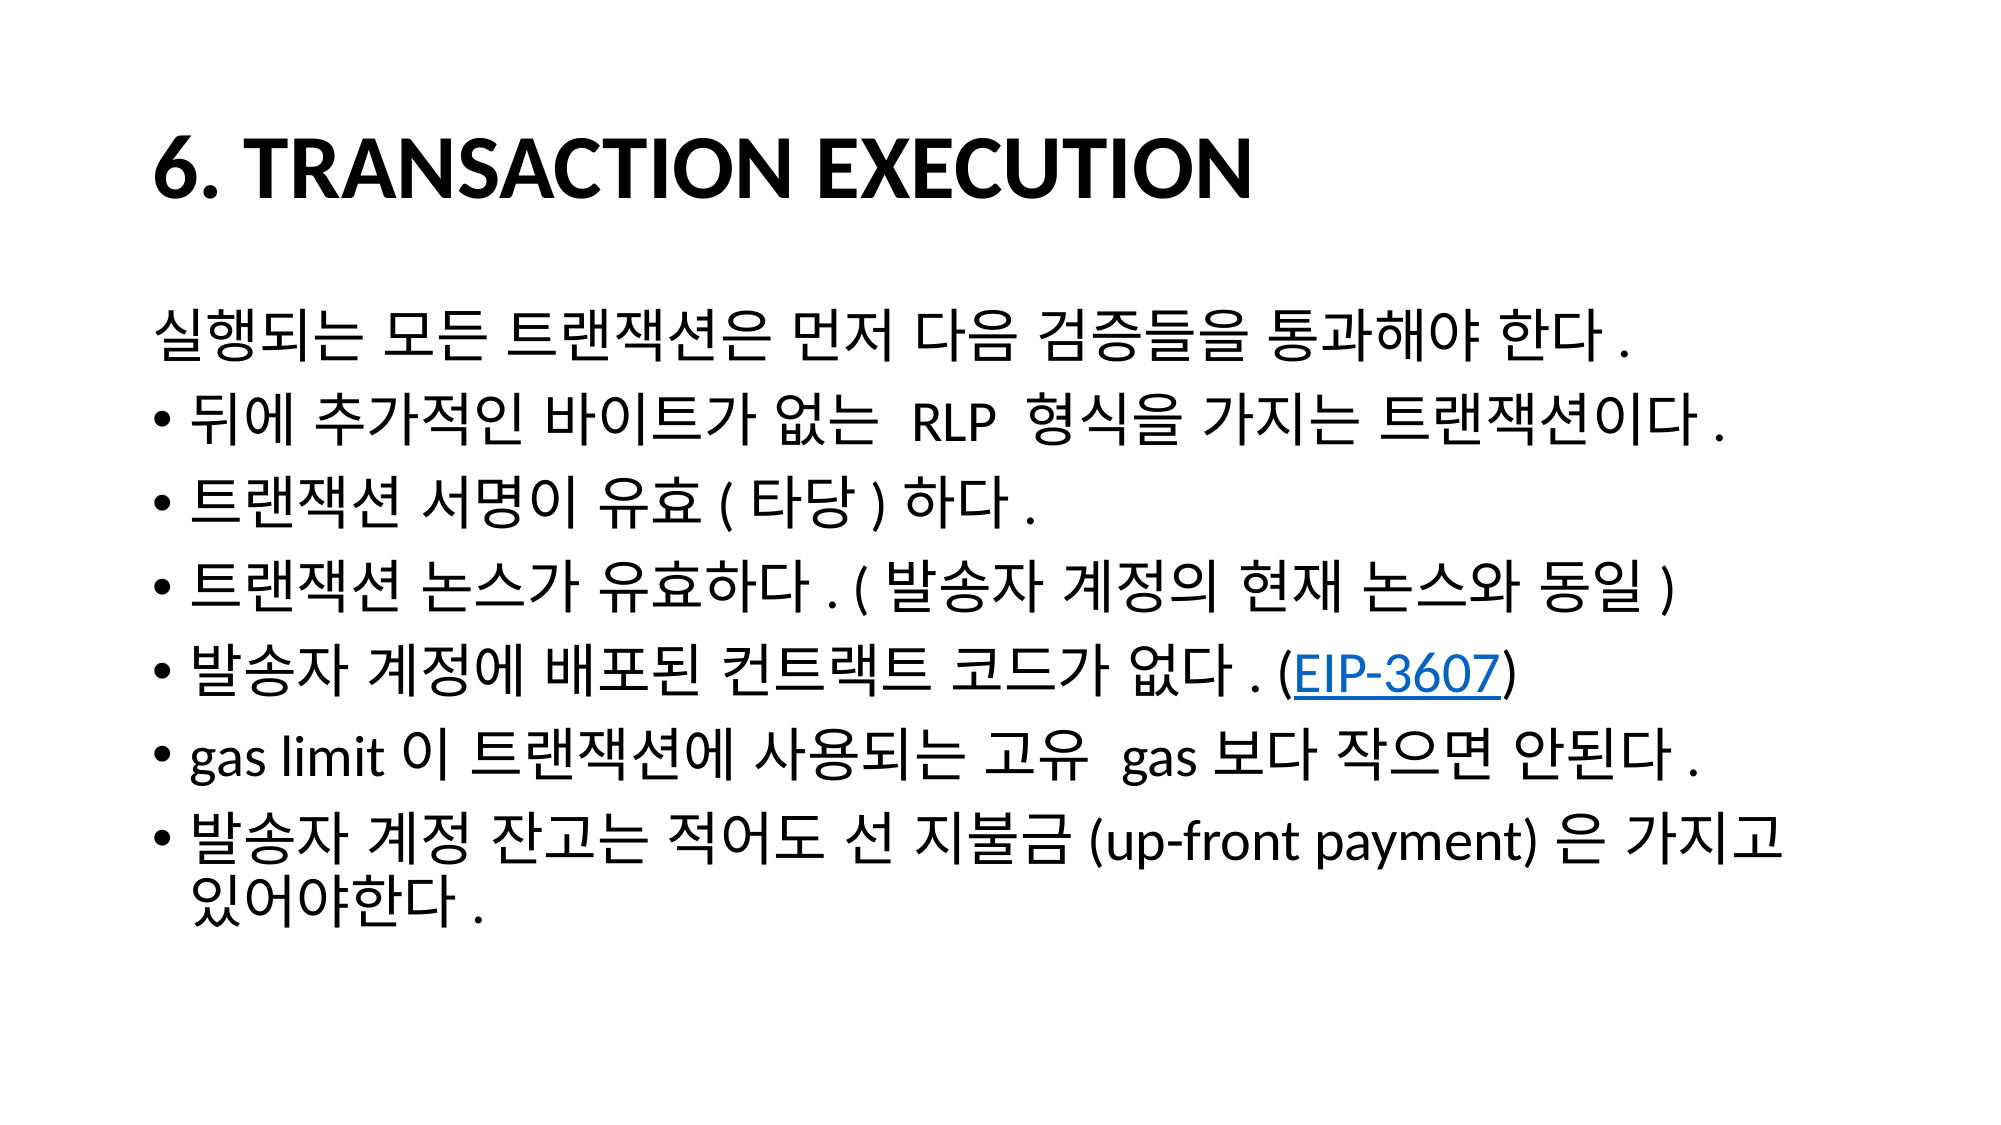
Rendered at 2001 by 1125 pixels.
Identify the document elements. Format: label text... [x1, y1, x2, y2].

list 실행되는 모든 트랜잭션은 먼저 다음 검증들을 통과해야 한다. 뒤에 추가적인 바이트가 없는 RLP 형식을 가지는 트랜잭션이다. 트랜잭션 서명이 유효(타당)하다. 트랜잭션 논스가 유효하다. (발송자 계정의 현재 논스와 동일) 발송자 계정에 배포된 컨트랙트 코드가 없다. (EIP-3607) gas limit이 트랜잭션에 사용되는 고유 gas보다 작으면 안된다. 발송자 계정 잔고는 적어도 선 지불금(up-front payment)은 가지고 있어야한다. [137, 299, 1863, 1014]
title 6. TRANSACTION EXECUTION [137, 59, 1863, 278]
